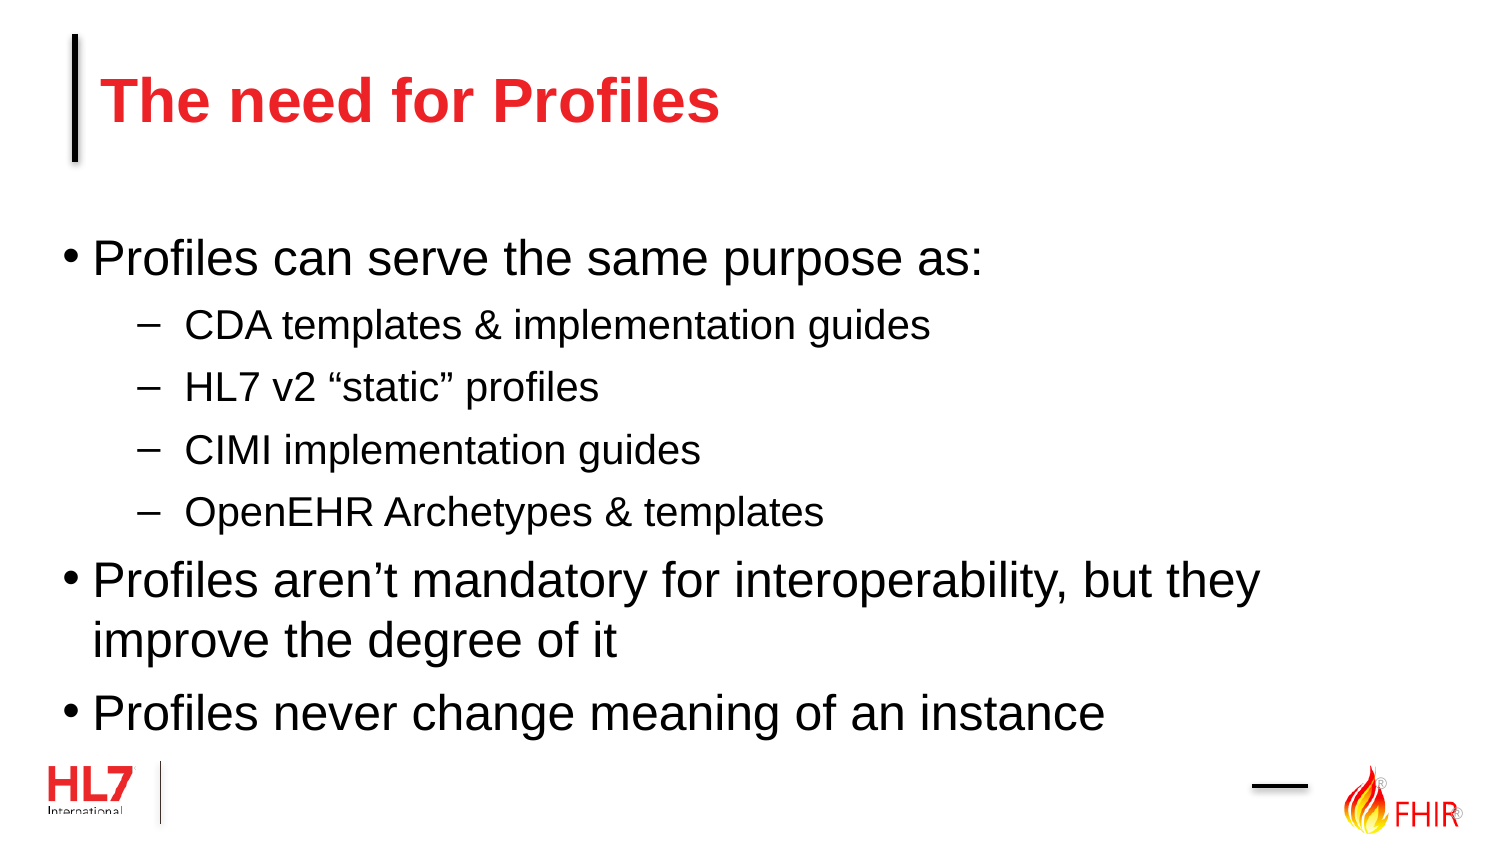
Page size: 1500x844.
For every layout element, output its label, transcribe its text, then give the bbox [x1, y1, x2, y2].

title The need for Profiles [100, 33, 1451, 163]
list Profiles can serve the same purpose as: CDA templates & implementation guides HL7 v2 “static” profiles CIMI implementation guides OpenEHR Archetypes & templates Profiles aren’t mandatory for interoperability, but they improve the degree of it Profiles never change meaning of an instance [62, 225, 1438, 777]
picture [1339, 760, 1463, 837]
